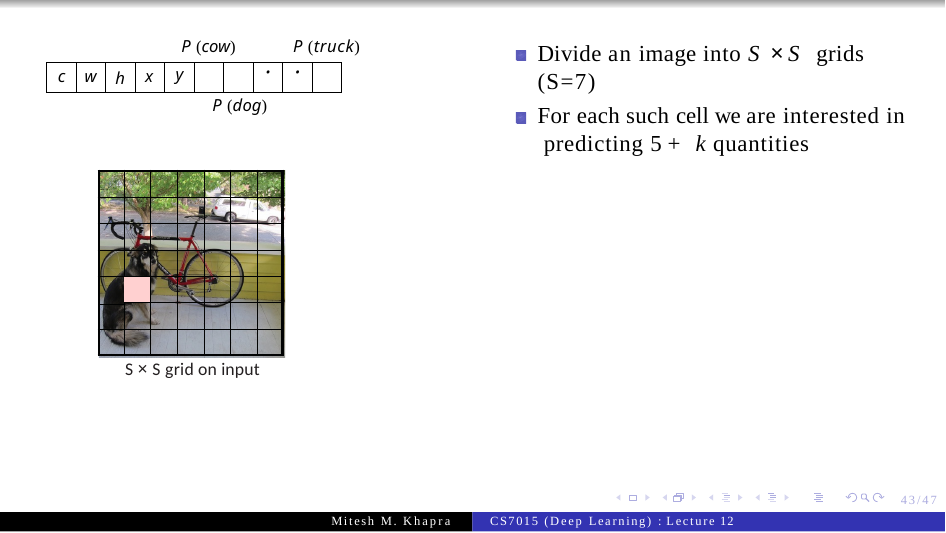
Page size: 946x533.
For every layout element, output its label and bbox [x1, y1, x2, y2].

table_header [224, 63, 253, 92]
table_header [77, 63, 105, 92]
table_header [165, 63, 194, 92]
text_box [535, 36, 908, 156]
table_header [254, 63, 282, 92]
text_box [515, 50, 527, 61]
text_box [98, 170, 286, 379]
text_box [515, 112, 527, 124]
text_box [179, 33, 241, 56]
table_header [283, 63, 312, 92]
table_header [47, 63, 76, 92]
table_header [195, 63, 223, 92]
text_box [210, 93, 269, 115]
text_box [290, 33, 365, 56]
table_header [106, 63, 135, 92]
text_box [0, 511, 946, 532]
text_box [0, 0, 945, 8]
table_header [313, 63, 341, 92]
table_header [136, 63, 164, 92]
text_box [898, 493, 941, 508]
